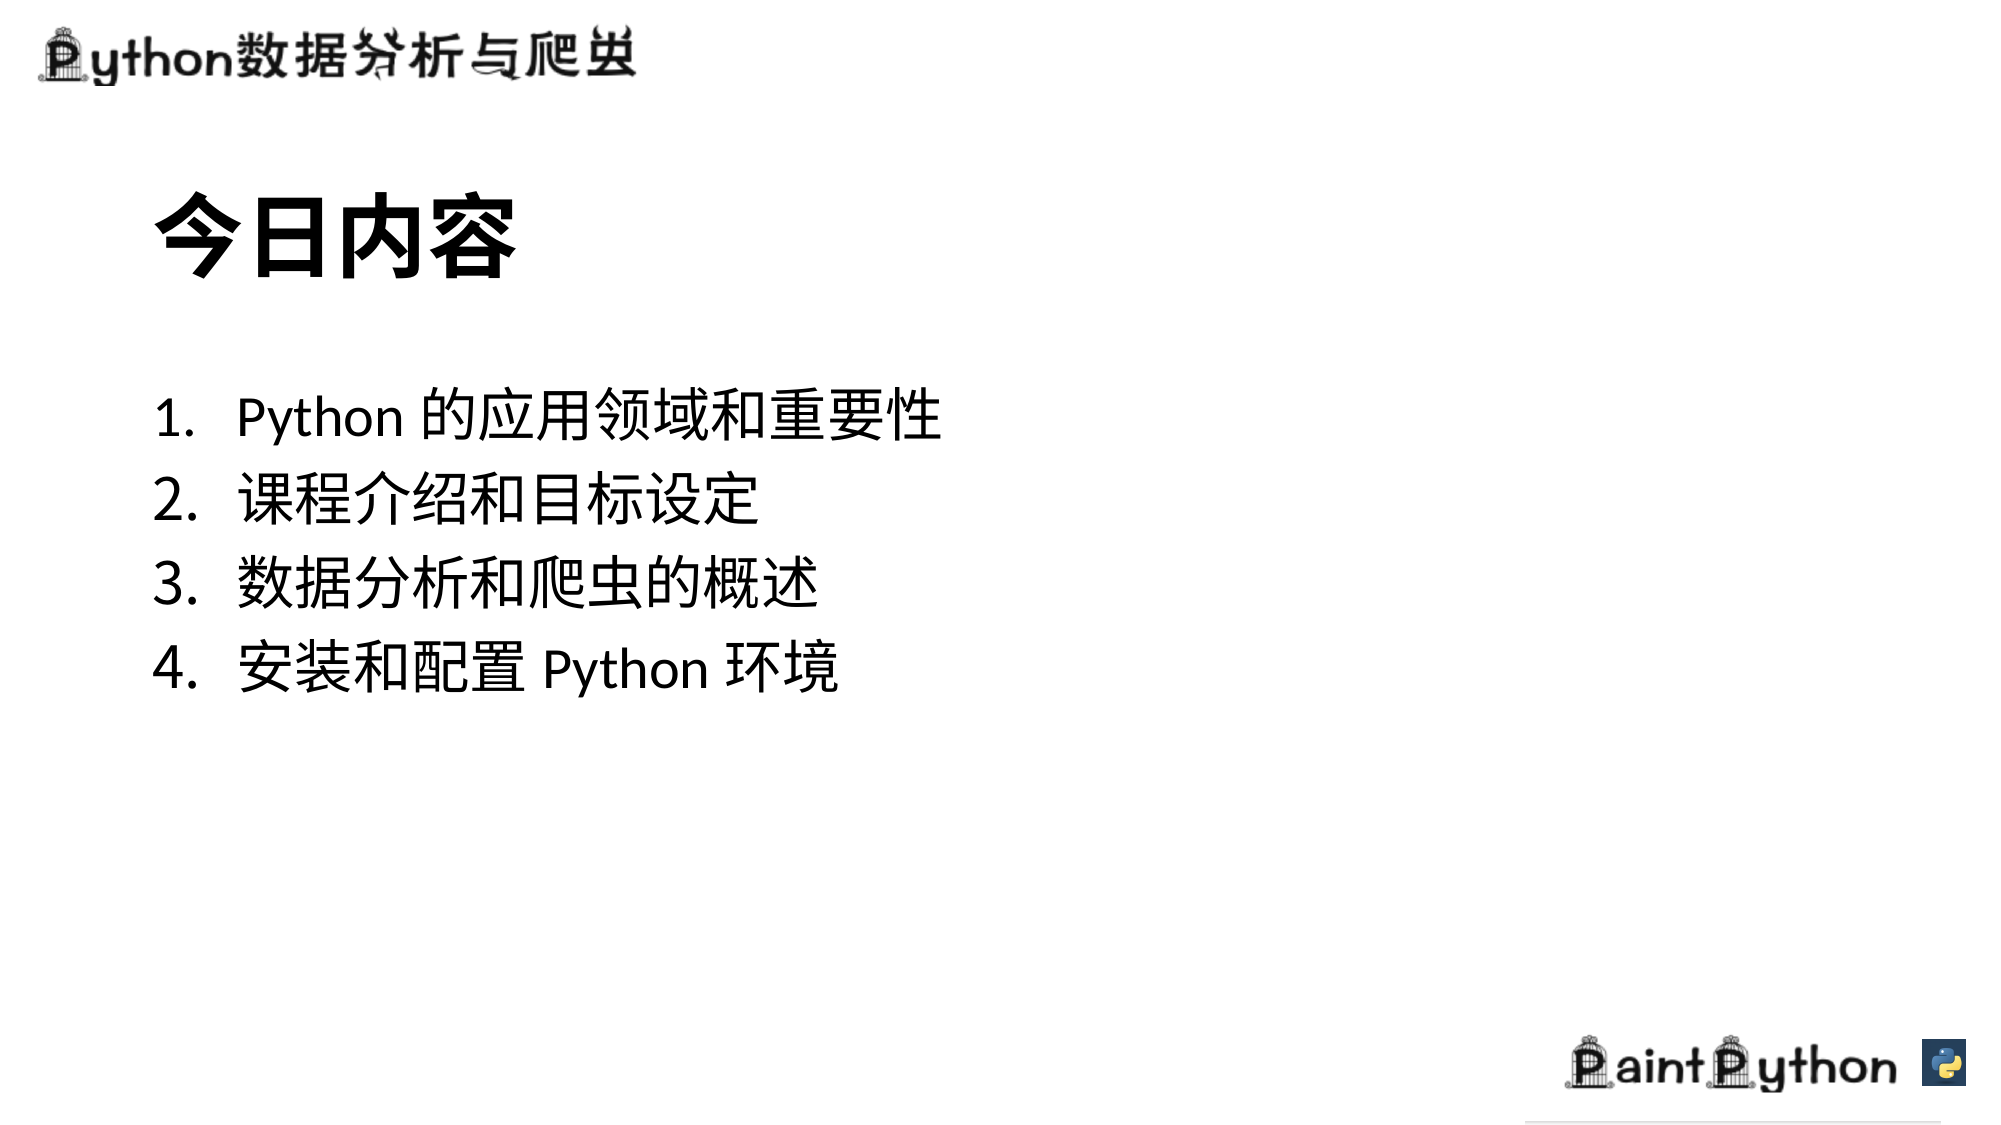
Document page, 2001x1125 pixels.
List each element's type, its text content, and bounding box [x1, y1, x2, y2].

list Python的应用领域和重要性 课程介绍和目标设定 数据分析和爬虫的概述 安装和配置Python环境 [137, 378, 1863, 1014]
picture [0, 3, 663, 103]
picture [1525, 999, 1966, 1125]
title 今日内容 [137, 131, 1863, 350]
